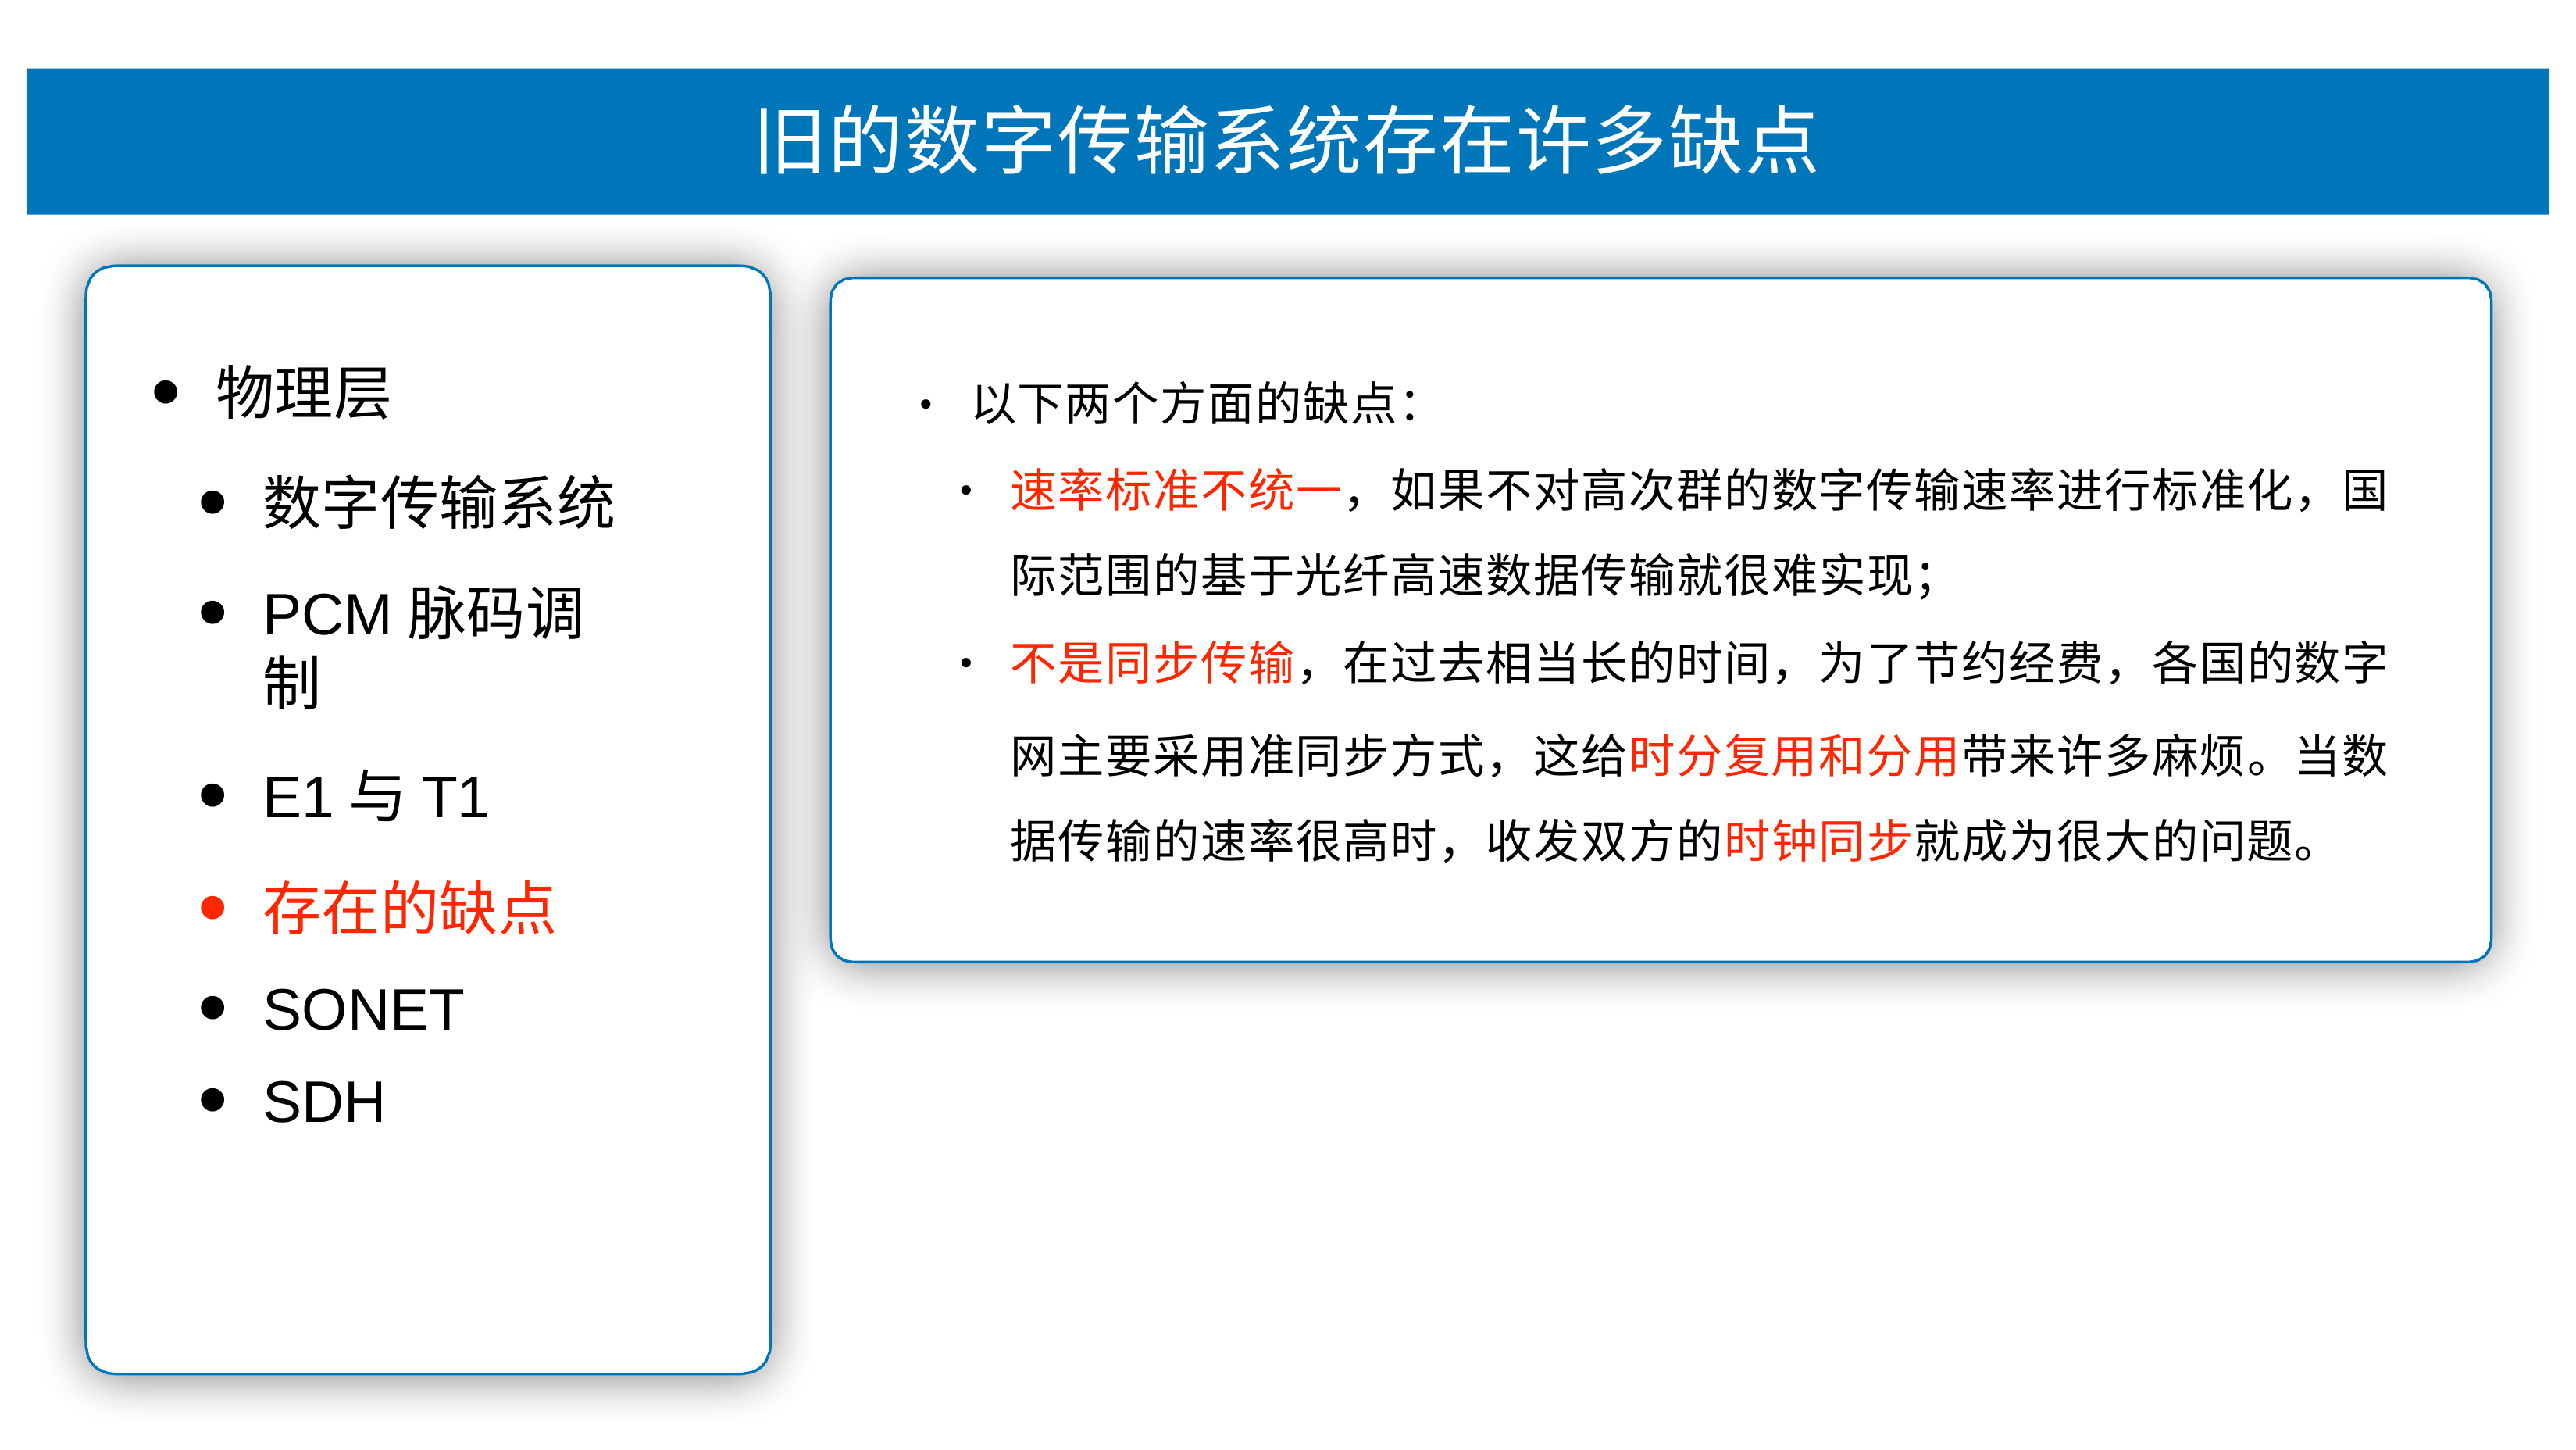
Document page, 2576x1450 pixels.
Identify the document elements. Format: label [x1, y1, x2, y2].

title [751, 91, 1827, 229]
text_box [34, 217, 2542, 1428]
text_box [27, 68, 2549, 215]
list [1008, 405, 2402, 1261]
